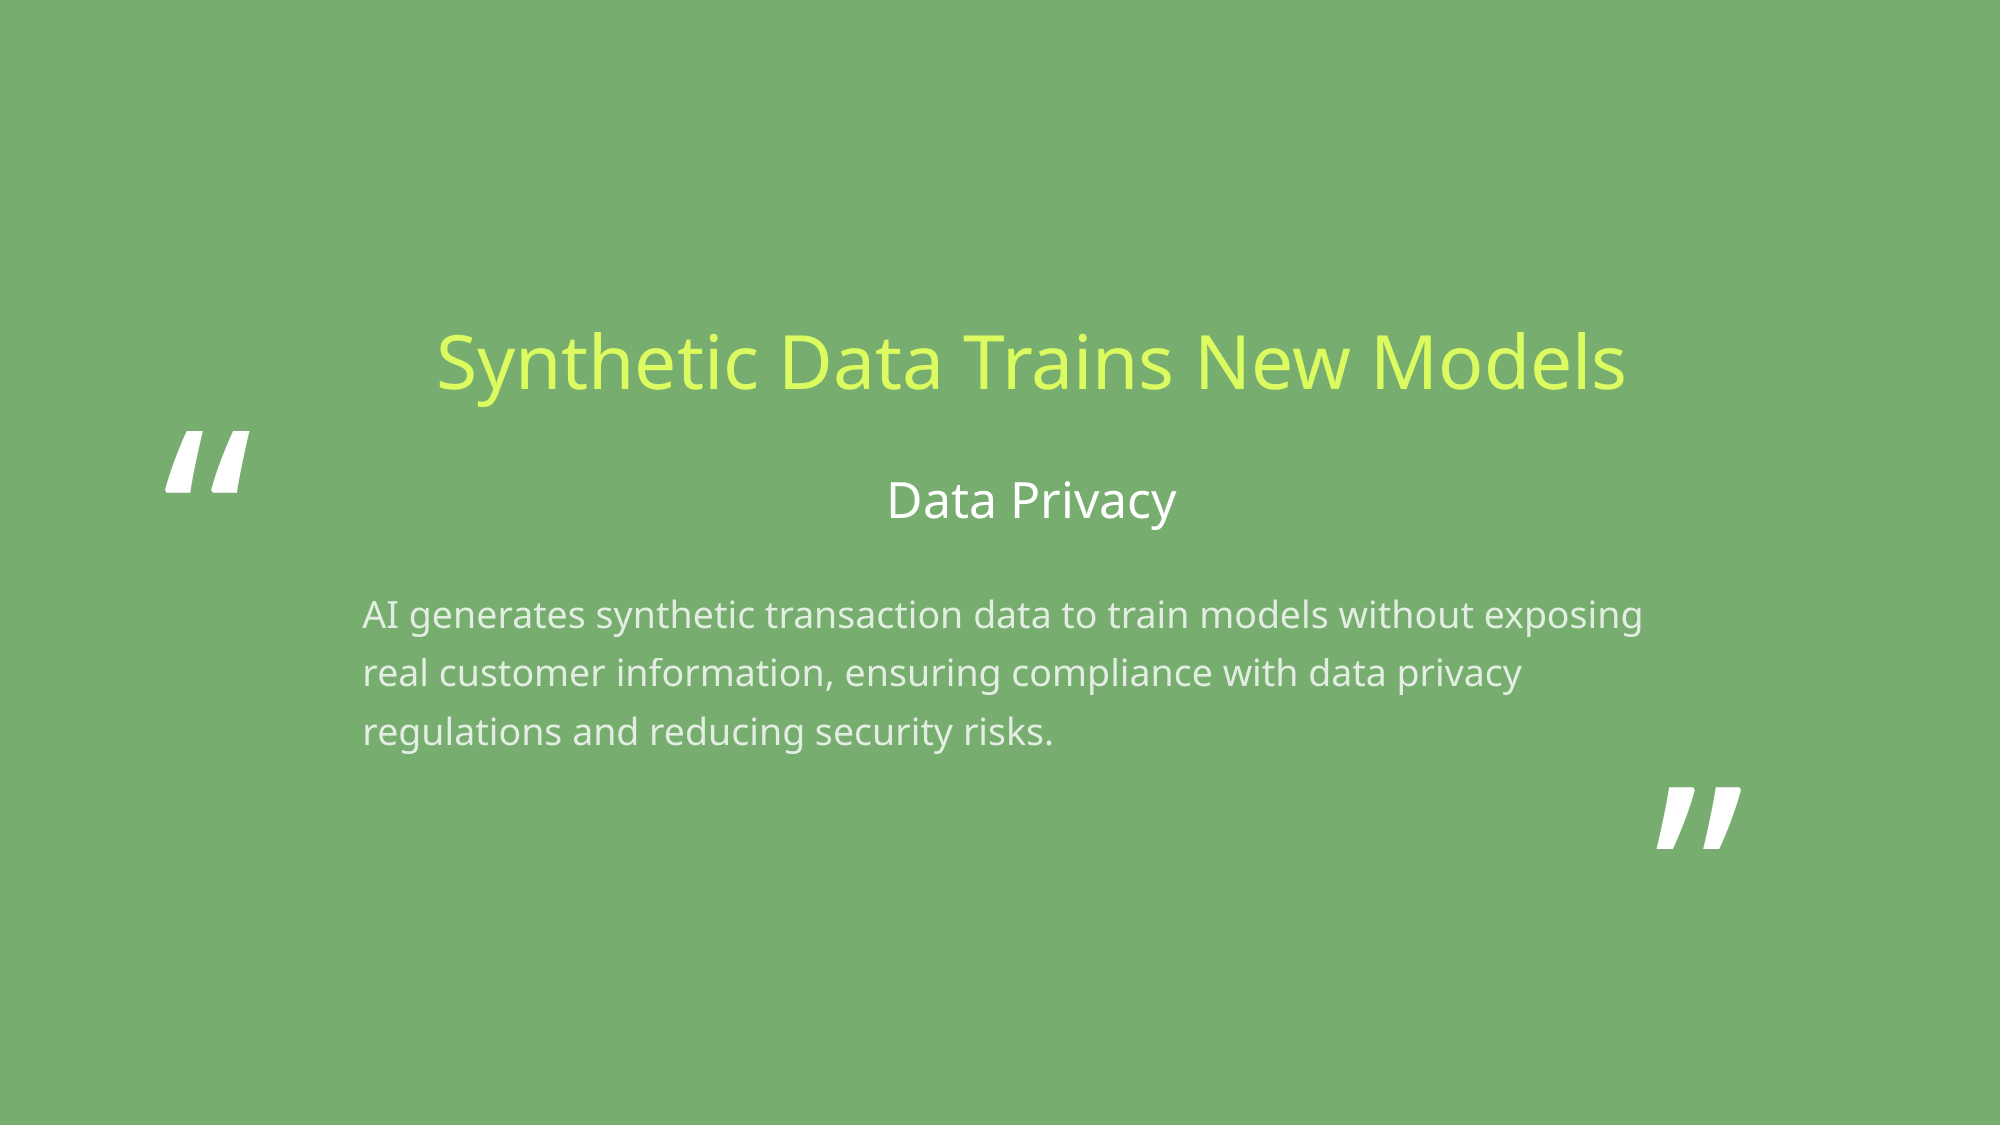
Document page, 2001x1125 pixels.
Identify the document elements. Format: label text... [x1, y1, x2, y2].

text_box Data Privacy [367, 468, 1698, 577]
text_box Synthetic Data Trains New Models [366, 314, 1698, 469]
text_box “ [1544, 618, 1745, 922]
text_box “ [162, 359, 363, 663]
text_box AI generates synthetic transaction data to train models without exposing real customer information, ensuring compliance with data privacy regulations and reducing security risks. [362, 577, 1698, 829]
